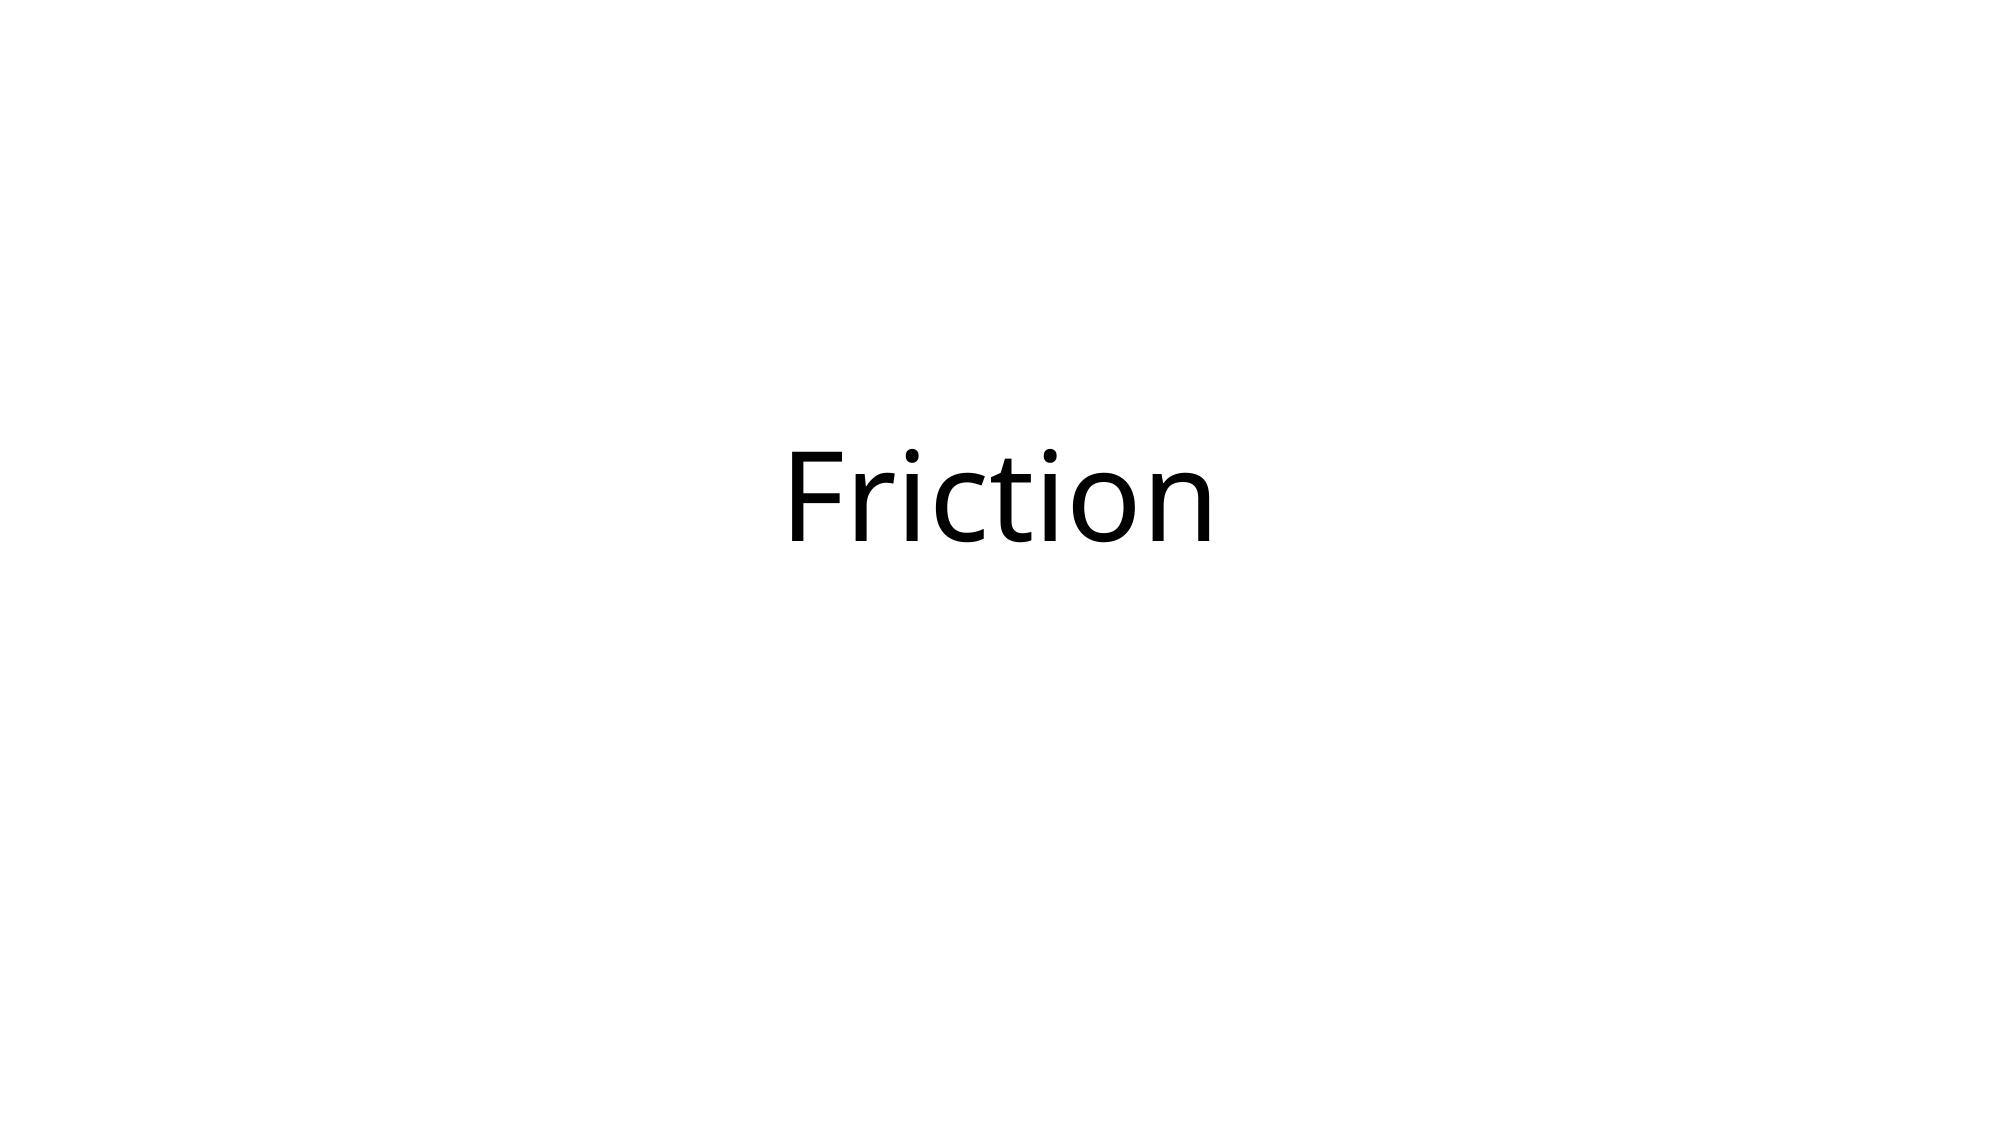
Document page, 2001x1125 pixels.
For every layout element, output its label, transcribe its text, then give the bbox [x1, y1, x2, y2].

title Friction [249, 184, 1750, 576]
